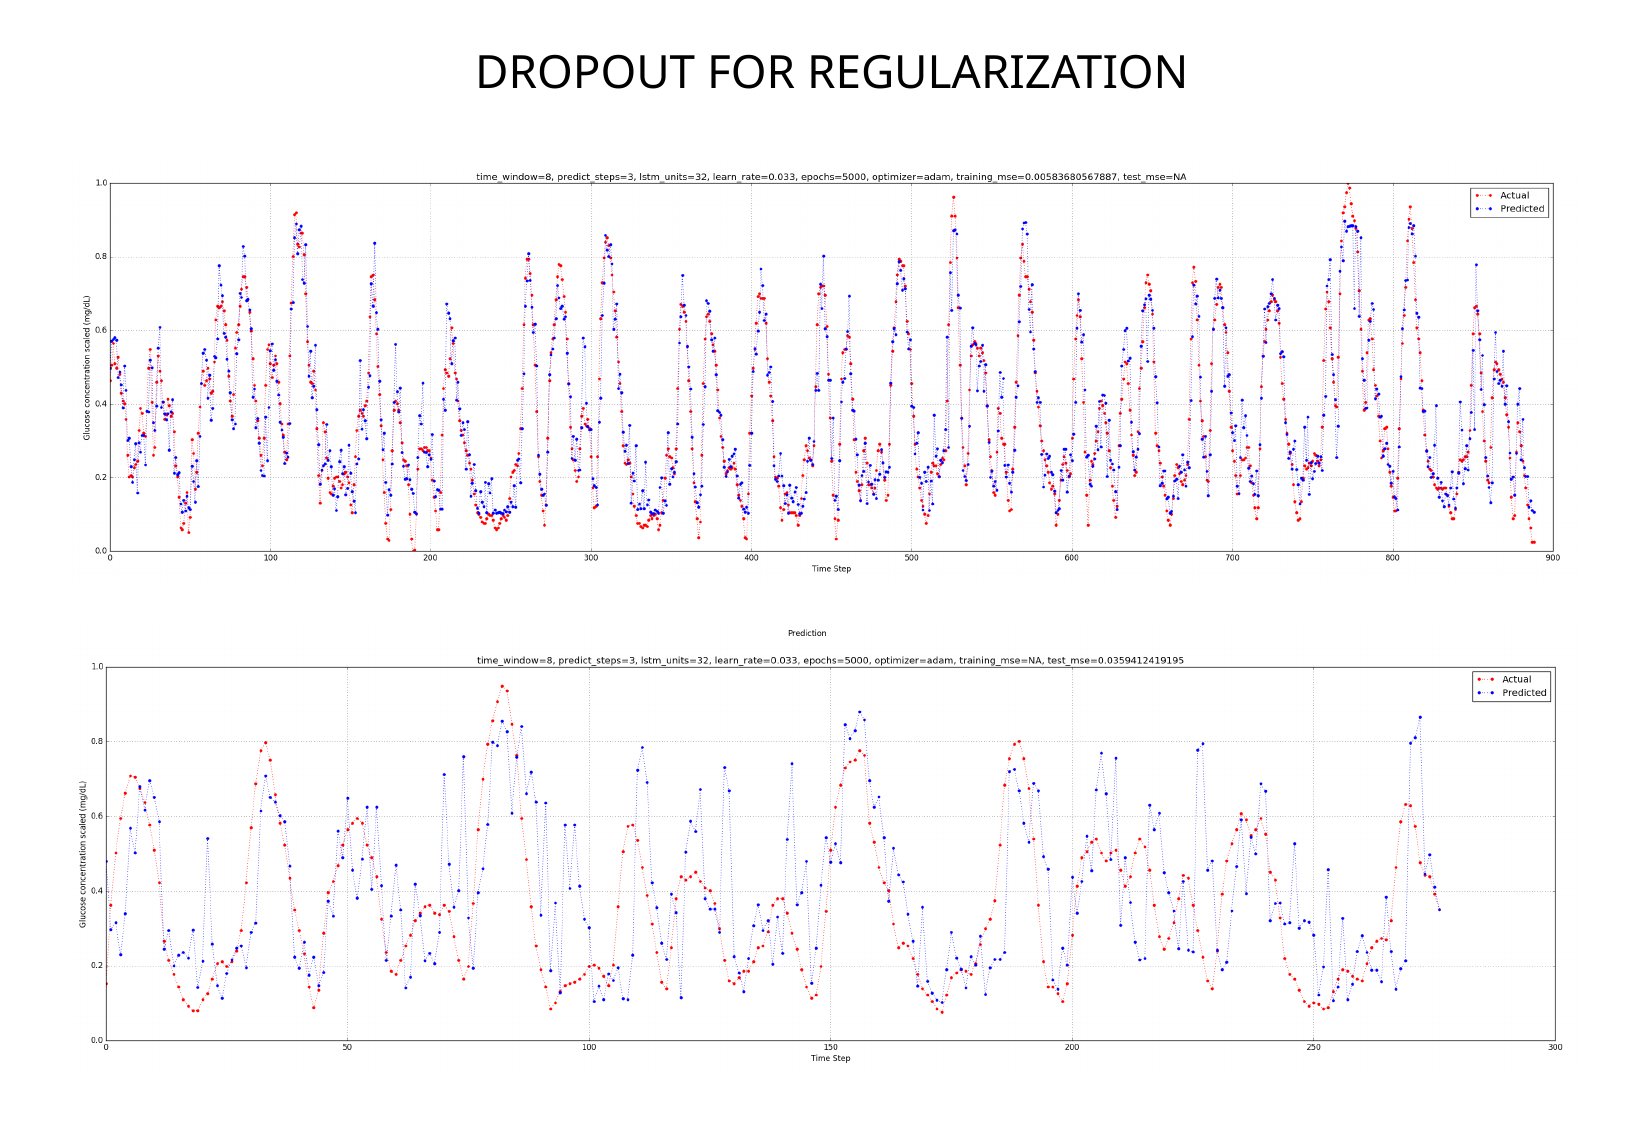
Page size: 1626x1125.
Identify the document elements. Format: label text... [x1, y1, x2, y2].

text_box DROPOUT FOR REGULARIZATION [460, 35, 1513, 106]
picture [68, 620, 1582, 1071]
picture [68, 161, 1582, 582]
